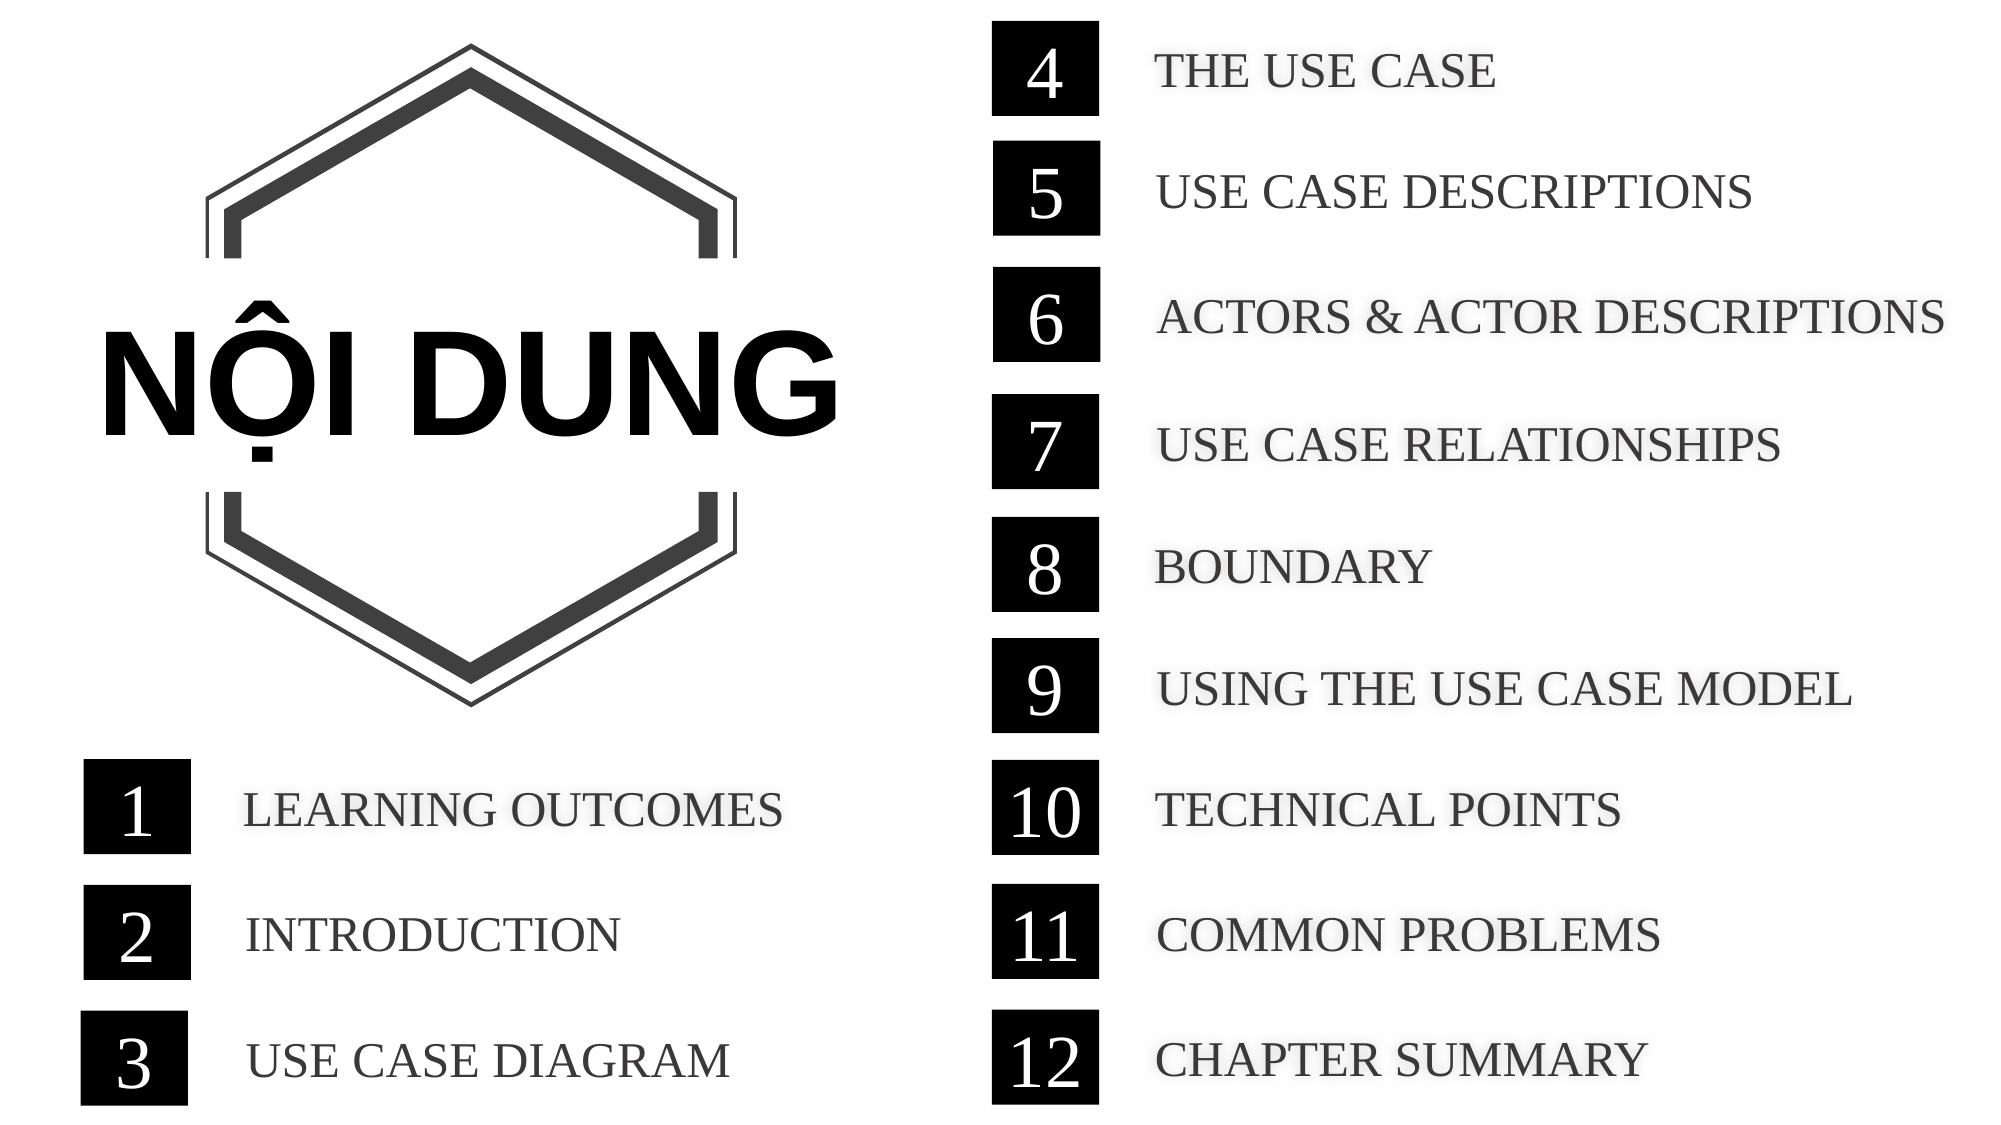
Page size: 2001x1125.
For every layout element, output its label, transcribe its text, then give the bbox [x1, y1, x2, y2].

text_box BOUNDARY [1139, 526, 1449, 602]
text_box [205, 492, 737, 708]
text_box USING THE USE CASE MODEL [1141, 647, 1870, 723]
text_box LEARNING OUTCOMES [227, 768, 800, 844]
text_box 4 [991, 20, 1100, 117]
text_box INTRODUCTION [230, 894, 637, 970]
text_box COMMON PROBLEMS [1141, 893, 1678, 969]
text_box THE USE CASE [1139, 30, 1513, 106]
text_box NỘI DUNG [59, 278, 883, 474]
text_box ACTORS & ACTOR DESCRIPTIONS [1141, 276, 1962, 352]
text_box 2 [83, 884, 192, 981]
text_box CHAPTER SUMMARY [1140, 1019, 1665, 1094]
text_box 9 [991, 637, 1100, 734]
text_box [224, 491, 718, 685]
text_box [205, 43, 737, 259]
text_box 8 [991, 516, 1100, 613]
text_box 12 [991, 1009, 1100, 1106]
text_box USE CASE RELATIONSHIPS [1141, 403, 1798, 479]
text_box 5 [992, 140, 1101, 237]
text_box 7 [991, 393, 1100, 490]
text_box 10 [991, 759, 1100, 856]
text_box [224, 67, 718, 259]
text_box TECHNICAL POINTS [1139, 768, 1638, 844]
text_box 11 [991, 883, 1100, 980]
text_box 1 [83, 758, 192, 855]
text_box 3 [80, 1010, 189, 1107]
text_box 6 [992, 266, 1101, 363]
text_box USE CASE DESCRIPTIONS [1140, 150, 1770, 226]
text_box USE CASE DIAGRAM [230, 1020, 746, 1095]
